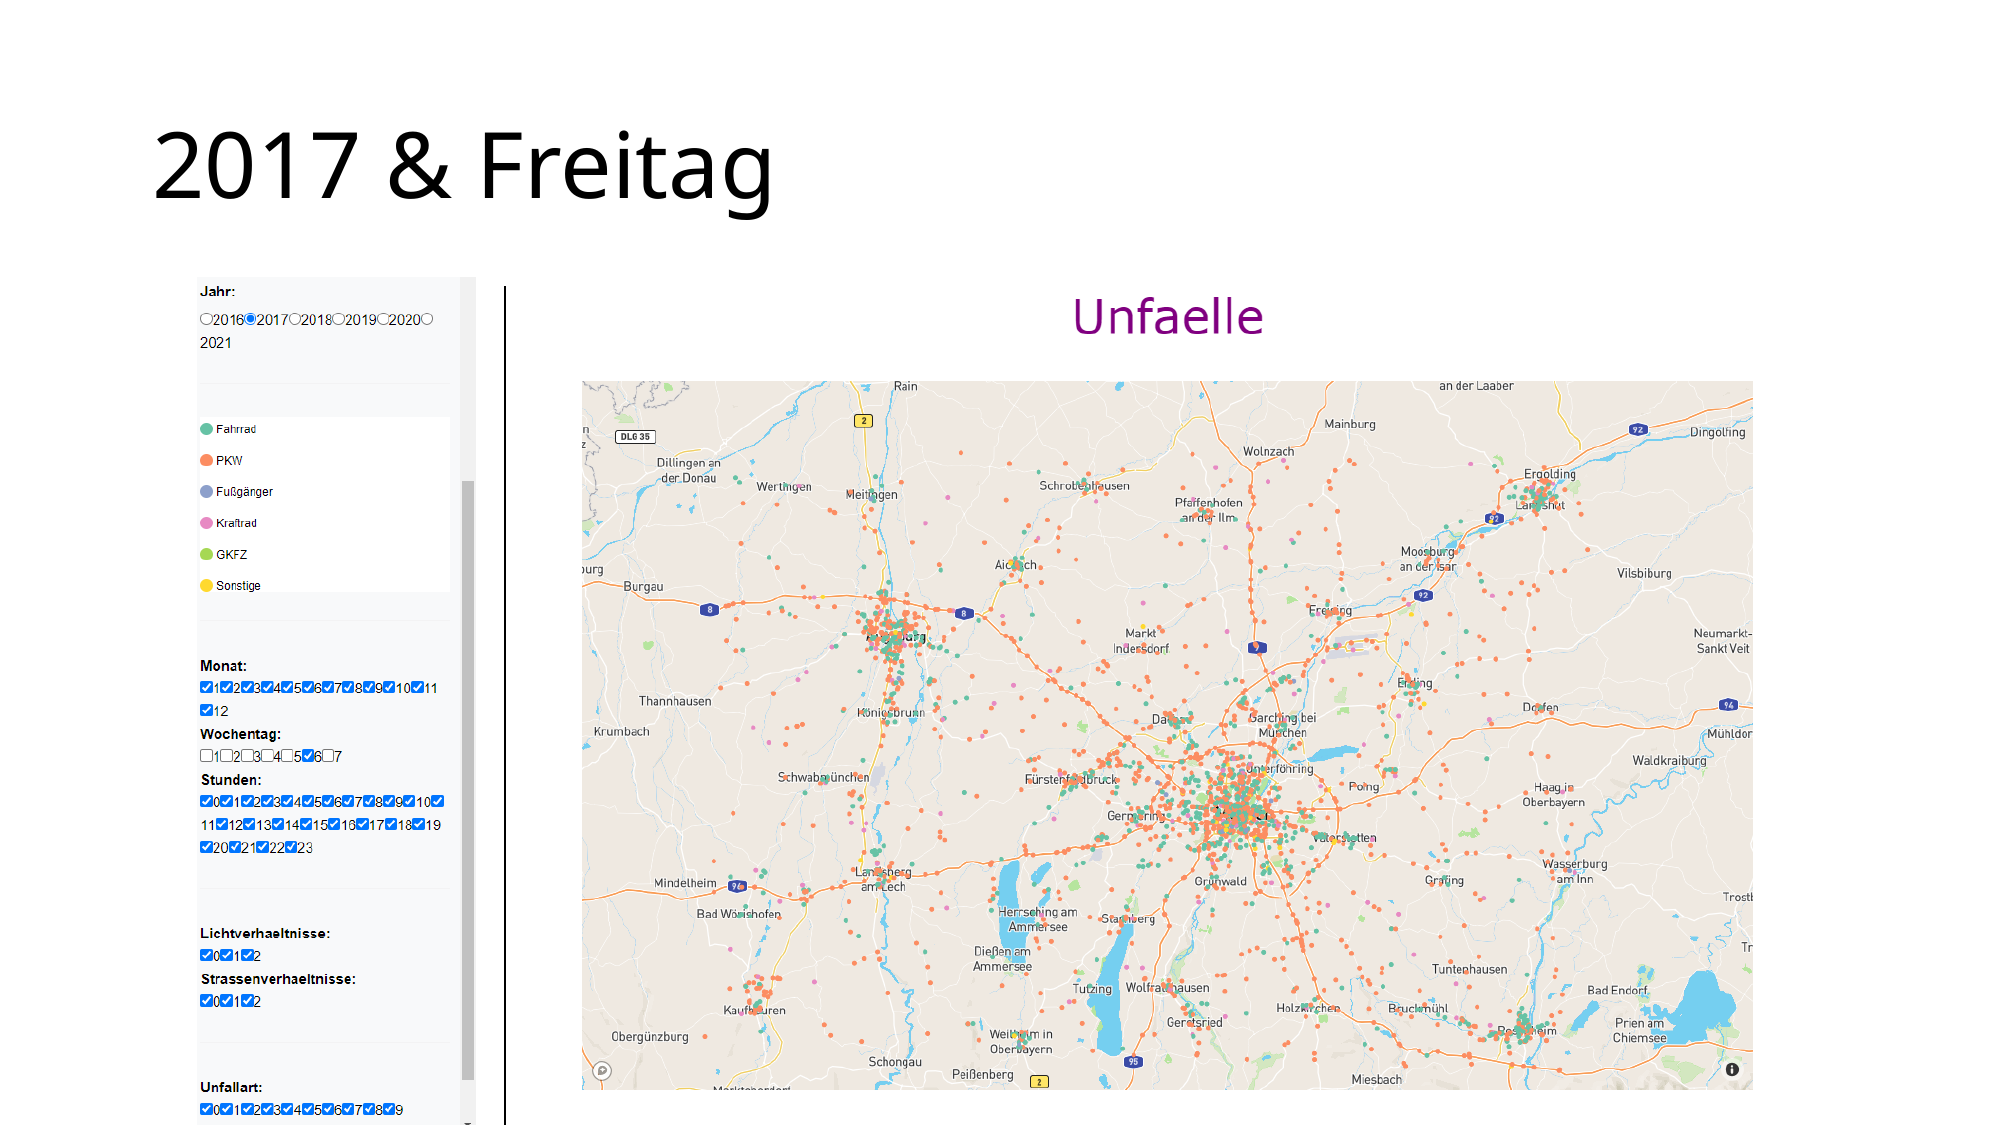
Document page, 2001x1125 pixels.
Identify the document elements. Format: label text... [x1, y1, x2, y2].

title 2017 & Freitag [137, 59, 1863, 278]
picture [197, 277, 1802, 1125]
